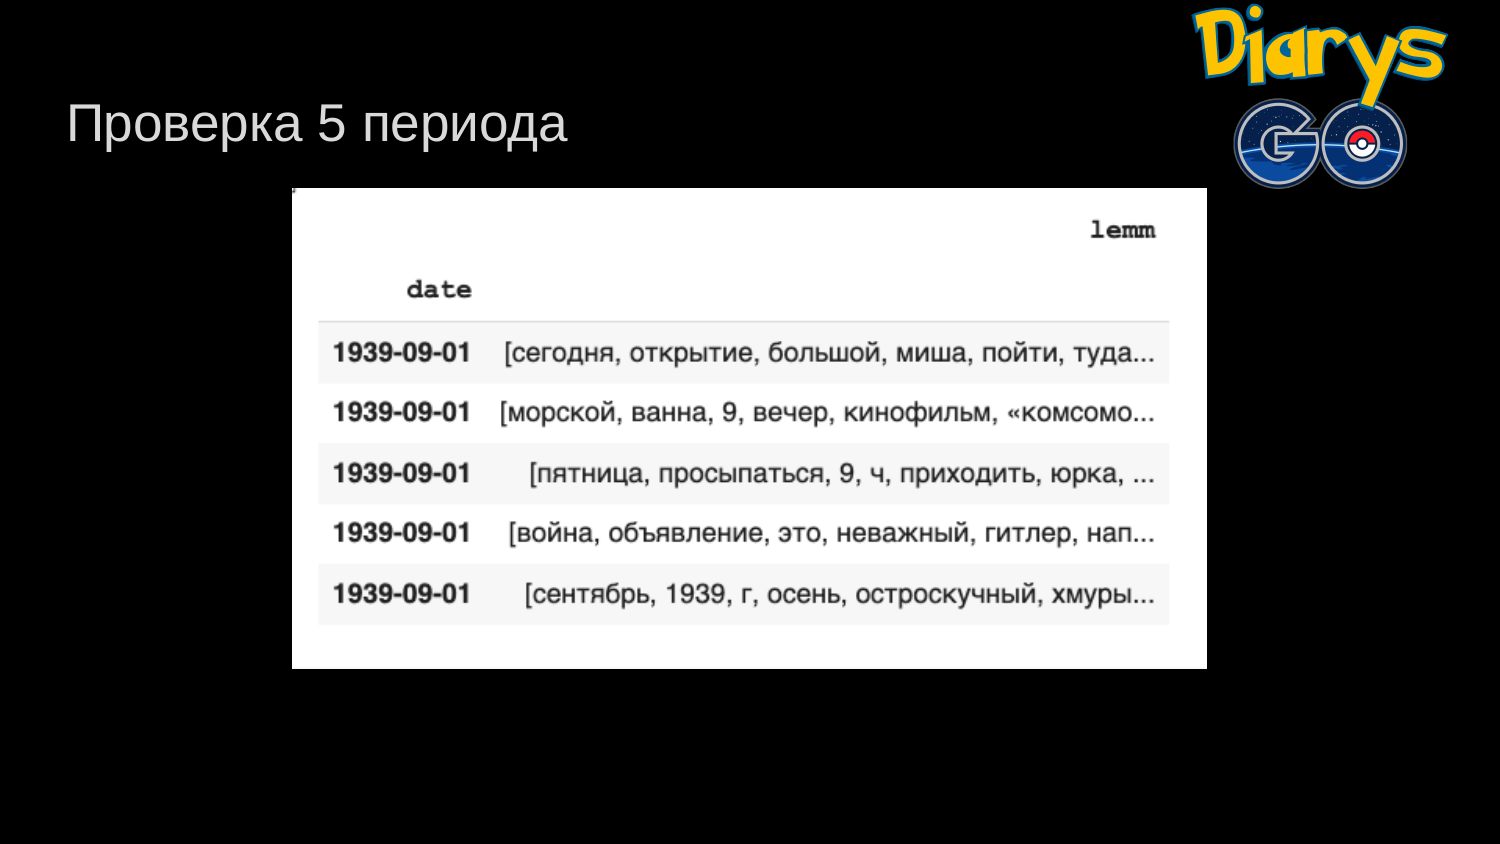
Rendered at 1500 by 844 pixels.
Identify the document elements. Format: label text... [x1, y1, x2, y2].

title Проверка 5 периода [51, 72, 1185, 167]
picture [292, 0, 1450, 669]
